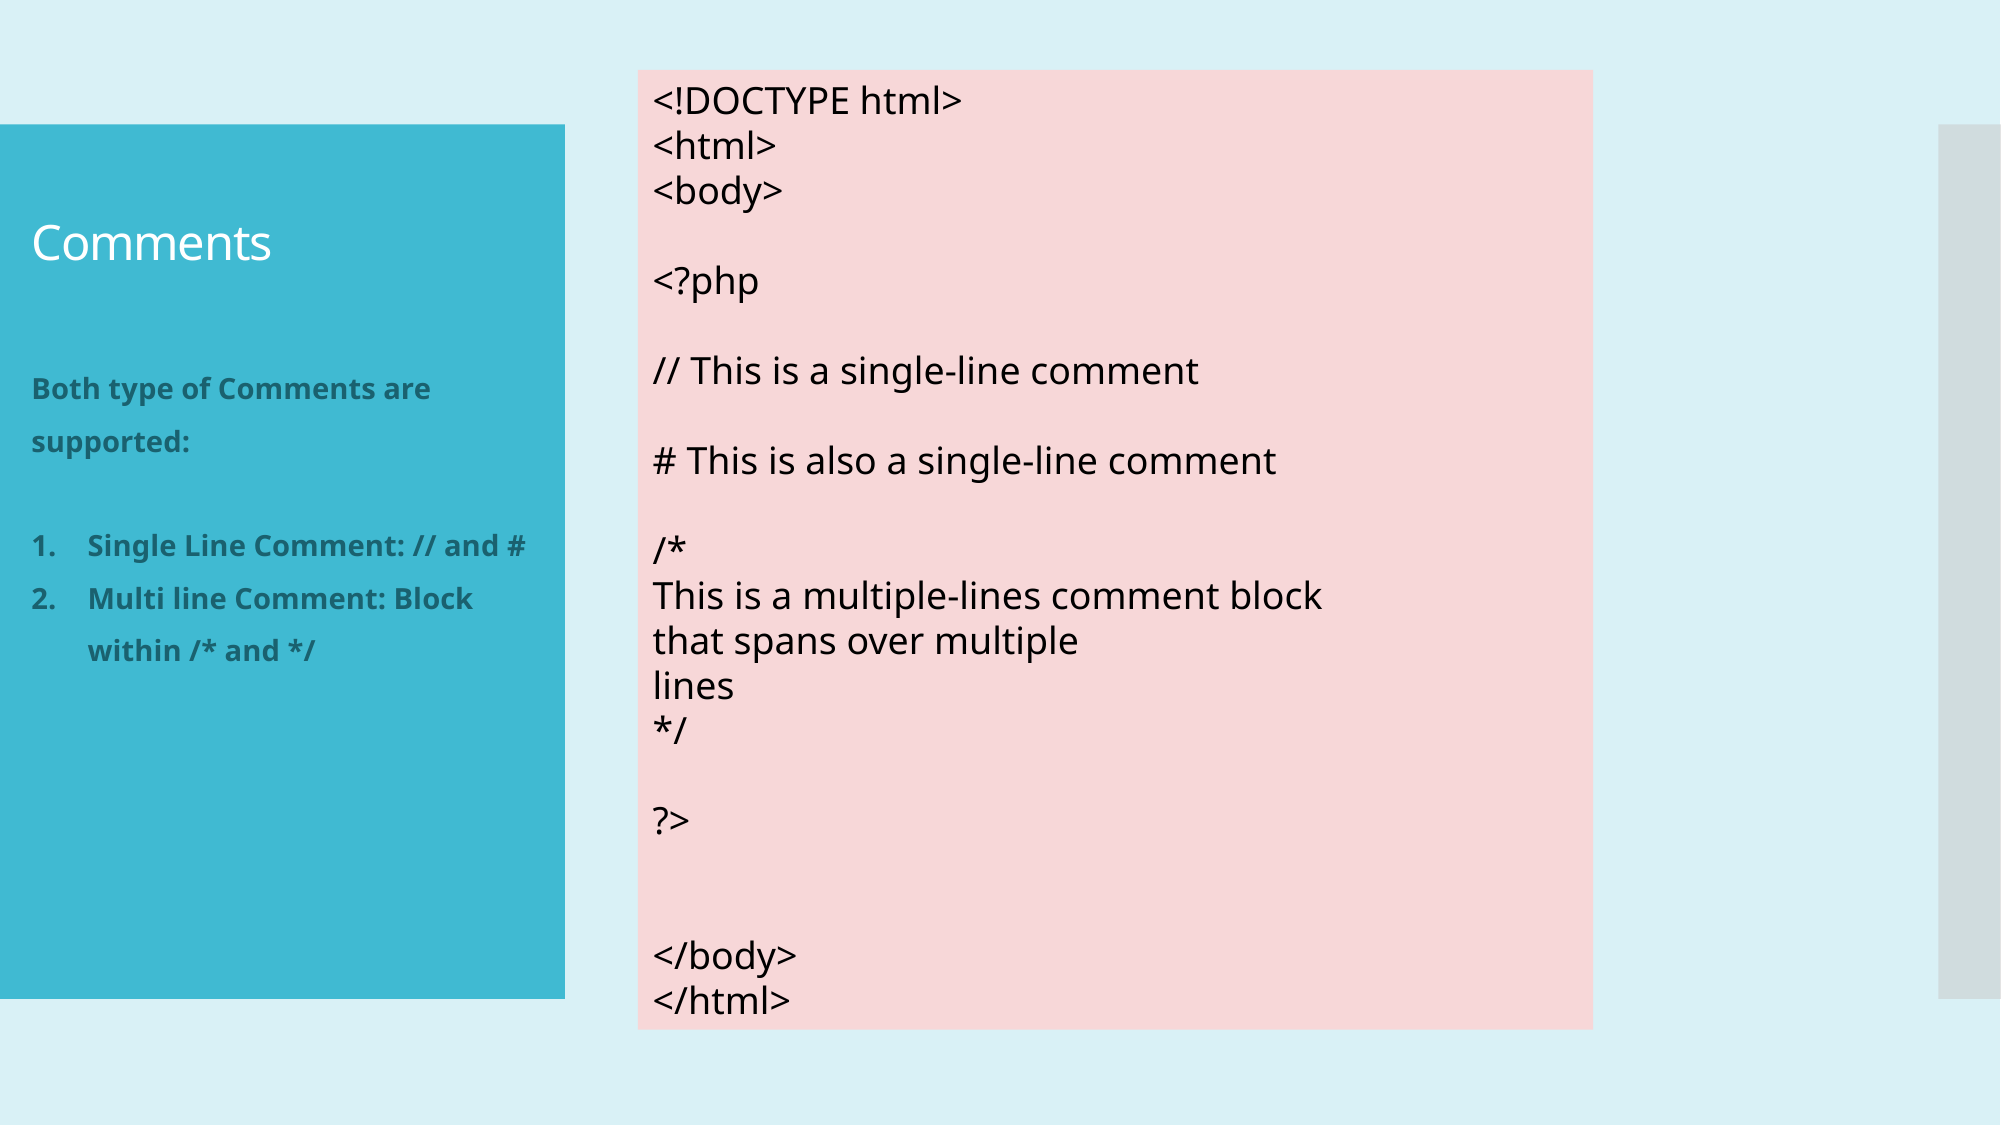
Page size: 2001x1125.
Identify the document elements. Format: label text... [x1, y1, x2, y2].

title Comments [16, 174, 542, 308]
text_box Both type of Comments are supported: Single Line Comment: // and # Multi line Comment: Block within /* and */ [16, 345, 558, 675]
text_box <!DOCTYPE html> <html> <body> <?php // This is a single-line comment # This is also a single-line comment /* This is a multiple-lines comment block that spans over multiple lines */ ?> </body> </html> [637, 69, 1594, 1030]
